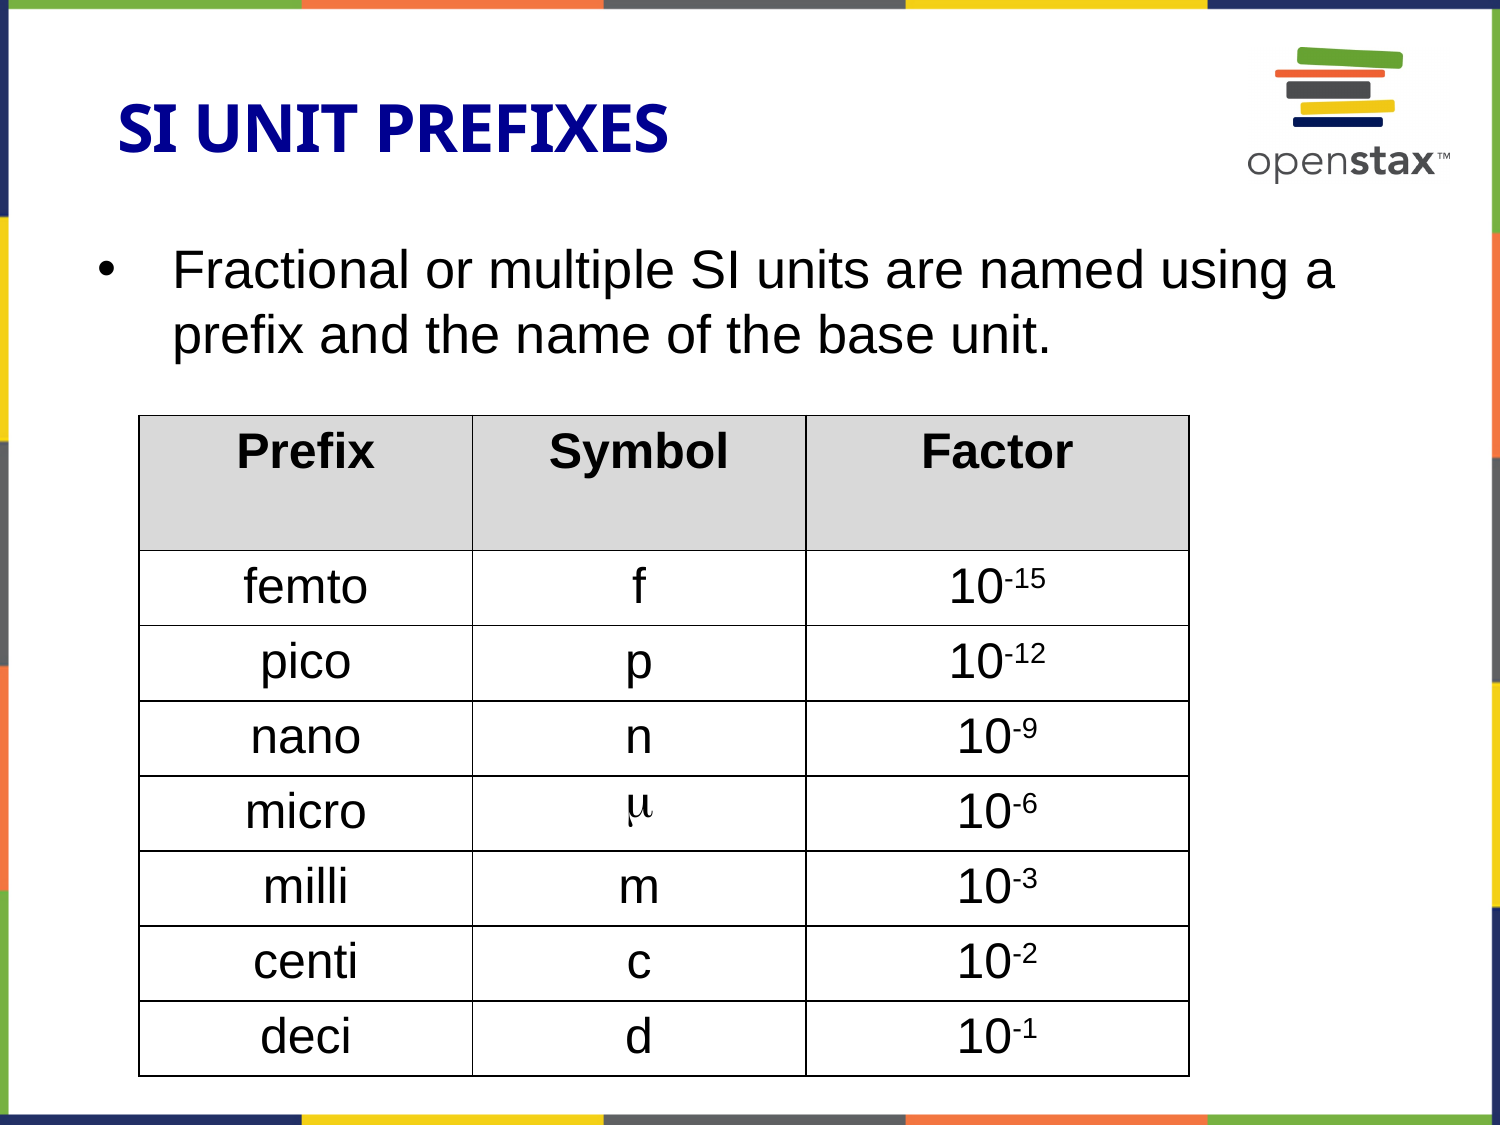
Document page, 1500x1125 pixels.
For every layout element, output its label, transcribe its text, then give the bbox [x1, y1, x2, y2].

table_cell c [473, 927, 805, 1000]
table_cell m [473, 777, 805, 850]
picture [0, 0, 1500, 1125]
table_cell 10-2 [807, 927, 1188, 1000]
table_header Factor [807, 416, 1188, 550]
title SI Unit Prefixes [102, 11, 1453, 174]
table_cell nano [140, 702, 472, 775]
table_cell d [473, 1002, 805, 1075]
table_cell centi [140, 927, 472, 1000]
table_cell micro [140, 777, 472, 850]
table_cell deci [140, 1002, 472, 1075]
table_header Symbol [473, 416, 805, 550]
table_cell n [473, 702, 805, 775]
table_cell 10-15 [807, 551, 1188, 625]
table_cell p [473, 626, 805, 700]
table_cell m [473, 852, 805, 925]
table_cell 10-9 [807, 702, 1188, 775]
table_cell f [473, 551, 805, 625]
table_cell 10-12 [807, 626, 1188, 700]
table_cell 10-3 [807, 852, 1188, 925]
table_cell 10-6 [807, 777, 1188, 850]
table_header Prefix [140, 416, 472, 550]
table_cell 10-1 [807, 1002, 1188, 1075]
text_box Fractional or multiple SI units are named using a prefix and the name of the base unit. [82, 227, 1433, 438]
table_cell femto [140, 551, 472, 625]
table_cell milli [140, 852, 472, 925]
table_cell pico [140, 626, 472, 700]
